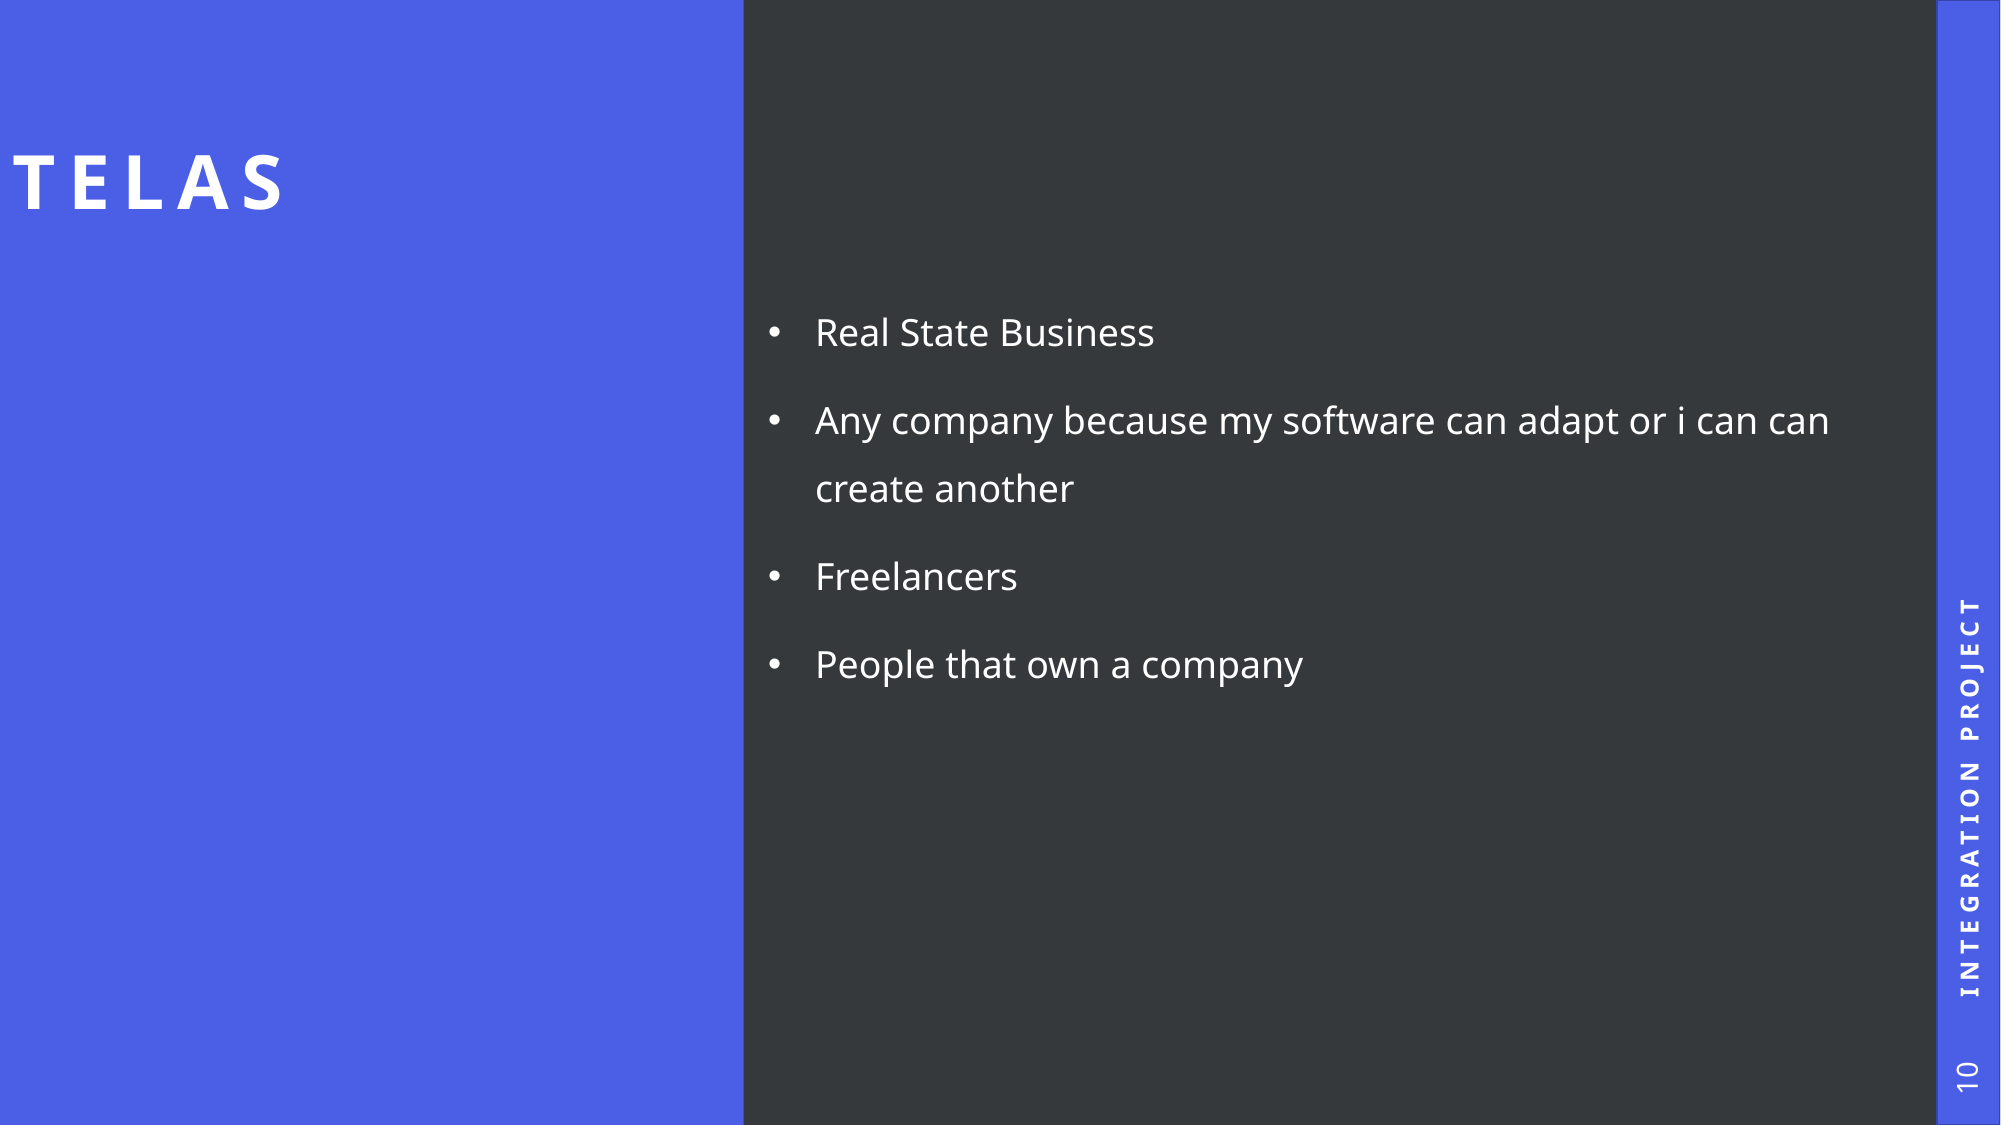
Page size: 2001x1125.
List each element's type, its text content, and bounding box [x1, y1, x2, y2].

list Real State Business Any company because my software can adapt or i can can create another Freelancers People that own a company [768, 286, 1890, 925]
title Telas [12, 145, 739, 331]
slide_number 10 [1937, 1032, 2000, 1125]
footer Integration Project [1937, 0, 2000, 1032]
